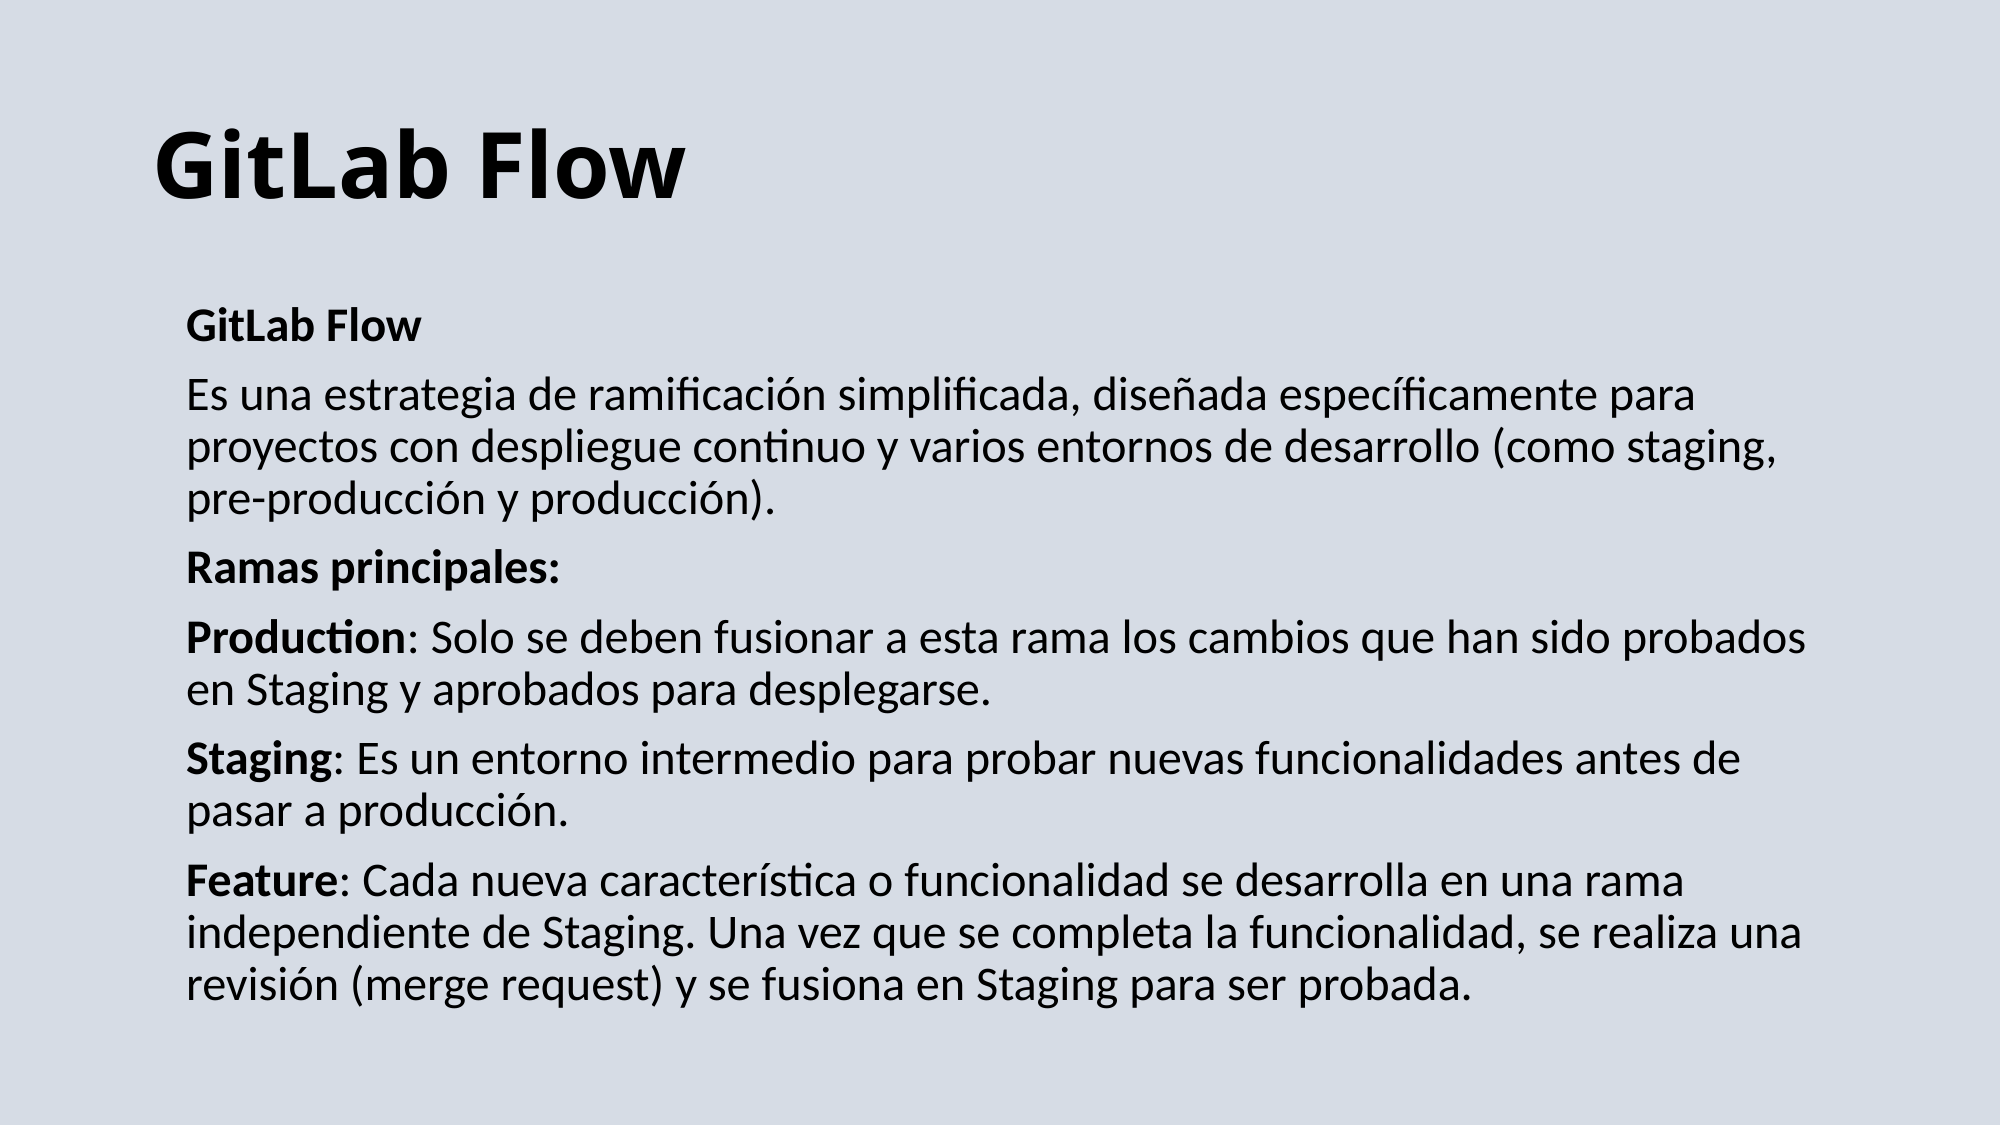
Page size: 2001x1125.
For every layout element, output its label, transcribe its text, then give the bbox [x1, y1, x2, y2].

list GitLab Flow Es una estrategia de ramificación simplificada, diseñada específicamente para proyectos con despliegue continuo y varios entornos de desarrollo (como staging, pre-producción y producción). Ramas principales: Production: Solo se deben fusionar a esta rama los cambios que han sido probados en Staging y aprobados para desplegarse. Staging: Es un entorno intermedio para probar nuevas funcionalidades antes de pasar a producción. Feature: Cada nueva característica o funcionalidad se desarrolla en una rama independiente de Staging. Una vez que se completa la funcionalidad, se realiza una revisión (merge request) y se fusiona en Staging para ser probada. [137, 291, 1863, 1020]
title GitLab Flow [137, 59, 1863, 278]
